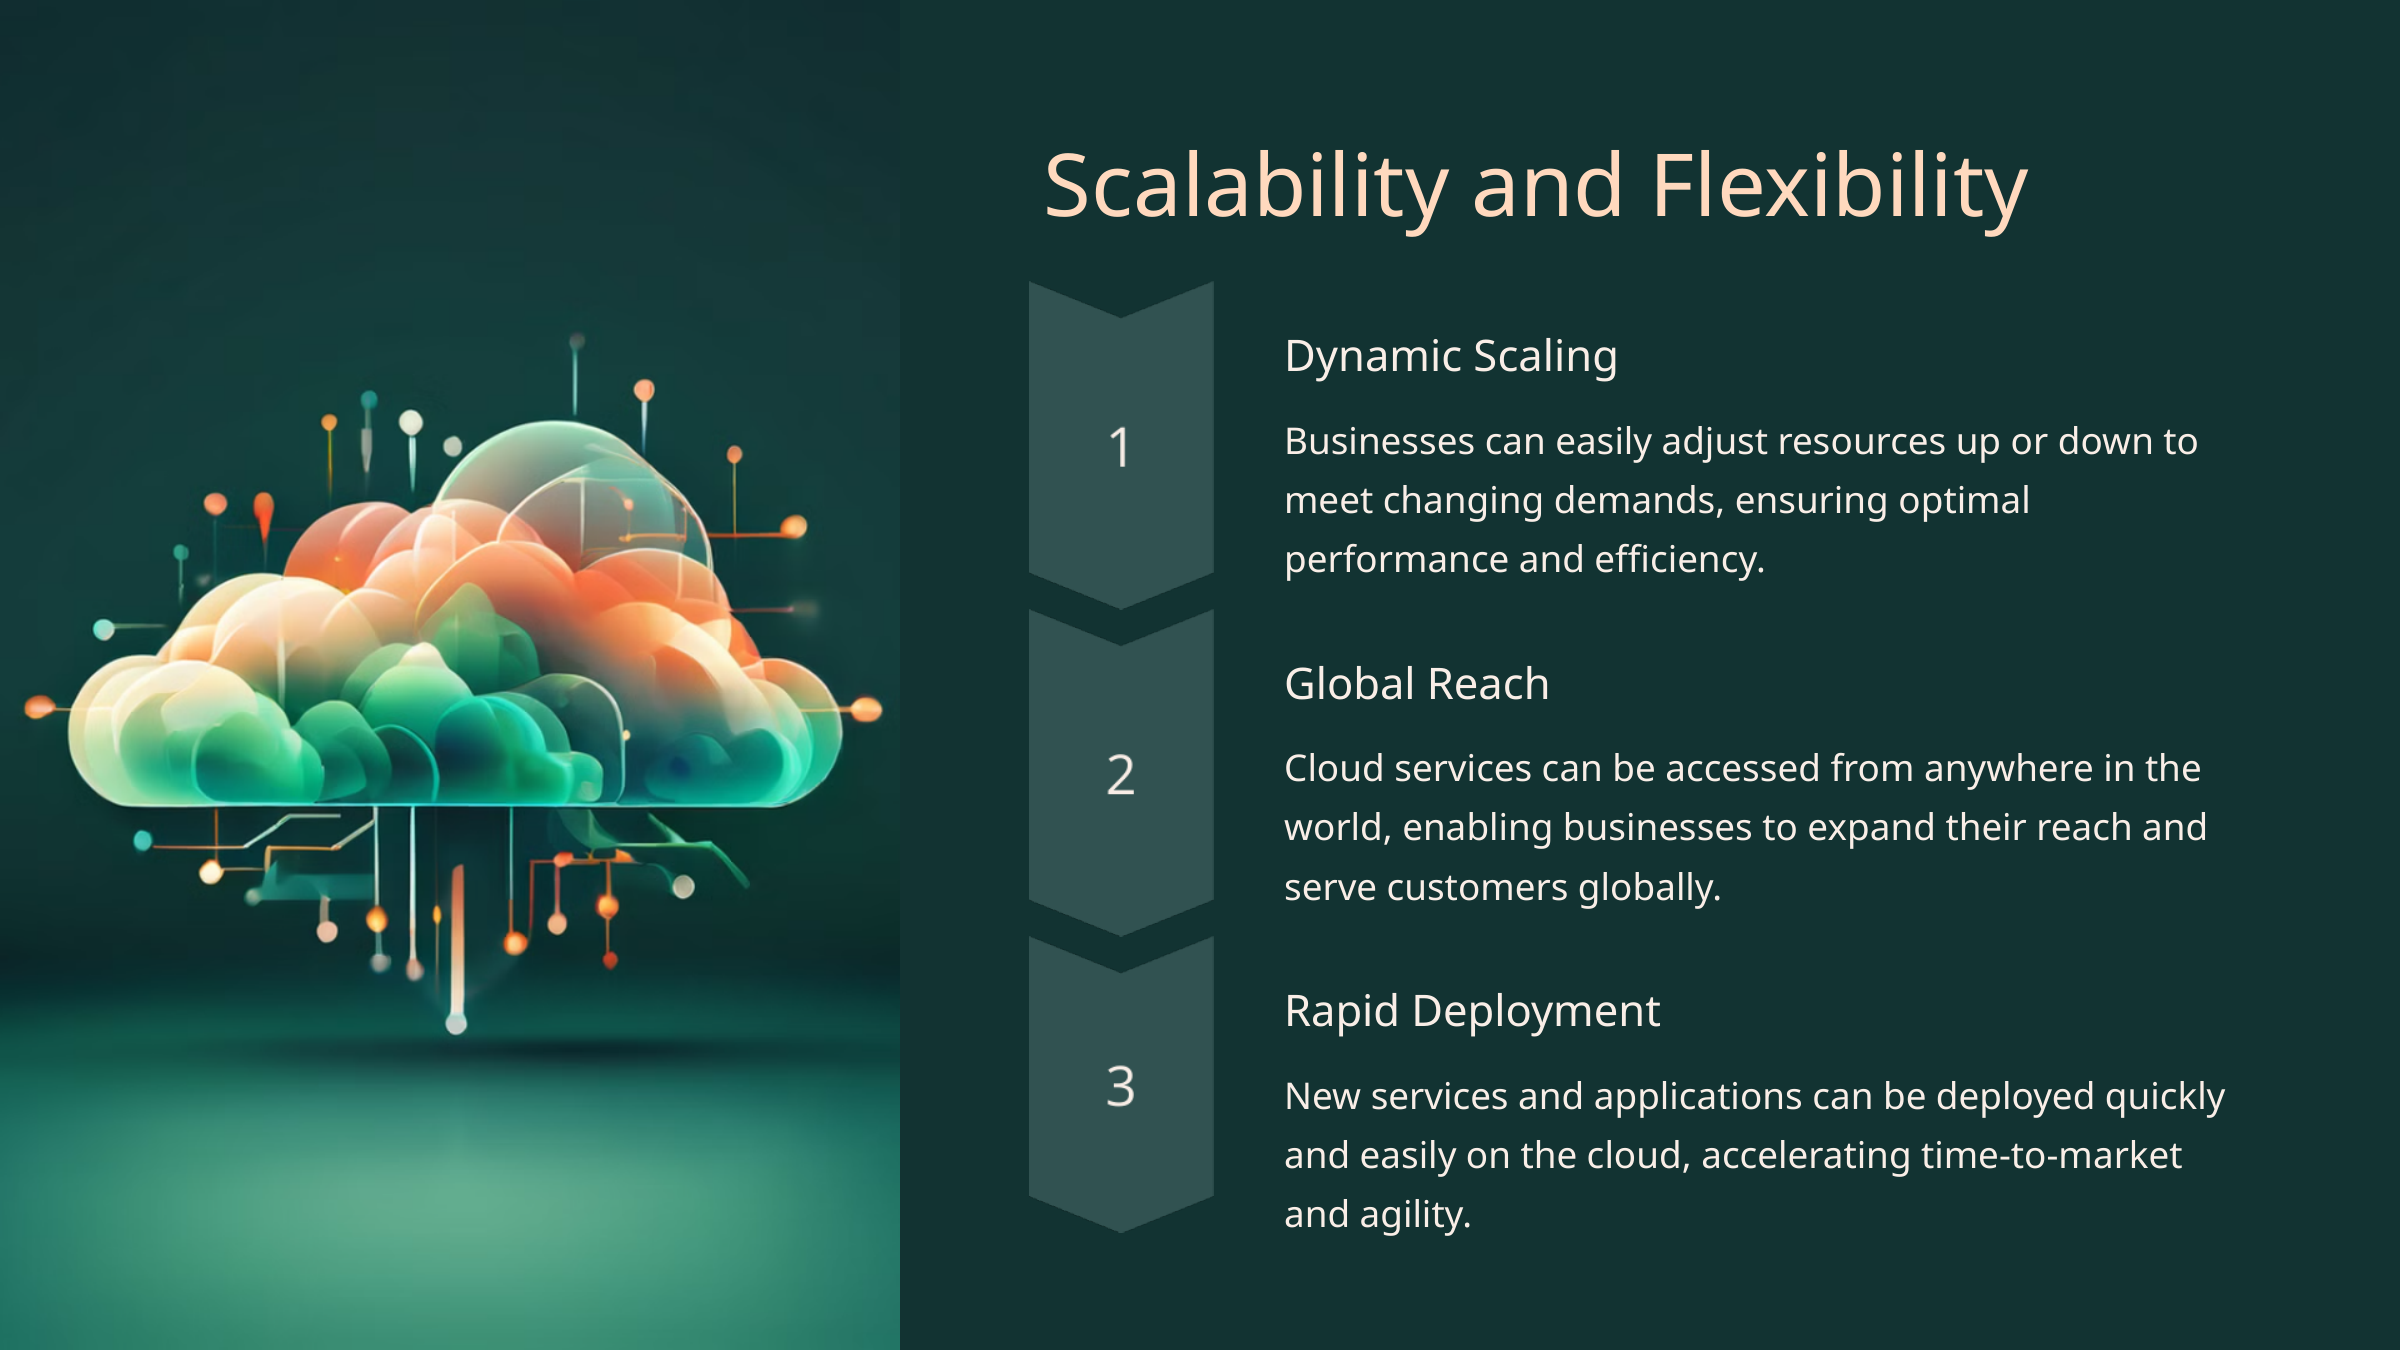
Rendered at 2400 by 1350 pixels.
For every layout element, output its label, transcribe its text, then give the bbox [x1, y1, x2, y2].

text_box New services and applications can be deployed quickly and easily on the cloud, accelerating time-to-market and agility. [1269, 1050, 2271, 1169]
text_box Rapid Deployment [1269, 973, 1704, 1028]
text_box [900, 0, 2400, 1350]
picture [1029, 281, 1214, 1233]
text_box Cloud services can be accessed from anywhere in the world, enabling businesses to expand their reach and serve customers globally. [1269, 722, 2271, 900]
text_box Scalability and Flexibility [1029, 117, 1995, 227]
text_box Dynamic Scaling [1269, 318, 1704, 373]
text_box Businesses can easily adjust resources up or down to meet changing demands, ensuring optimal performance and efficiency. [1269, 395, 2271, 573]
text_box Global Reach [1269, 646, 1704, 701]
picture [0, 0, 900, 1350]
